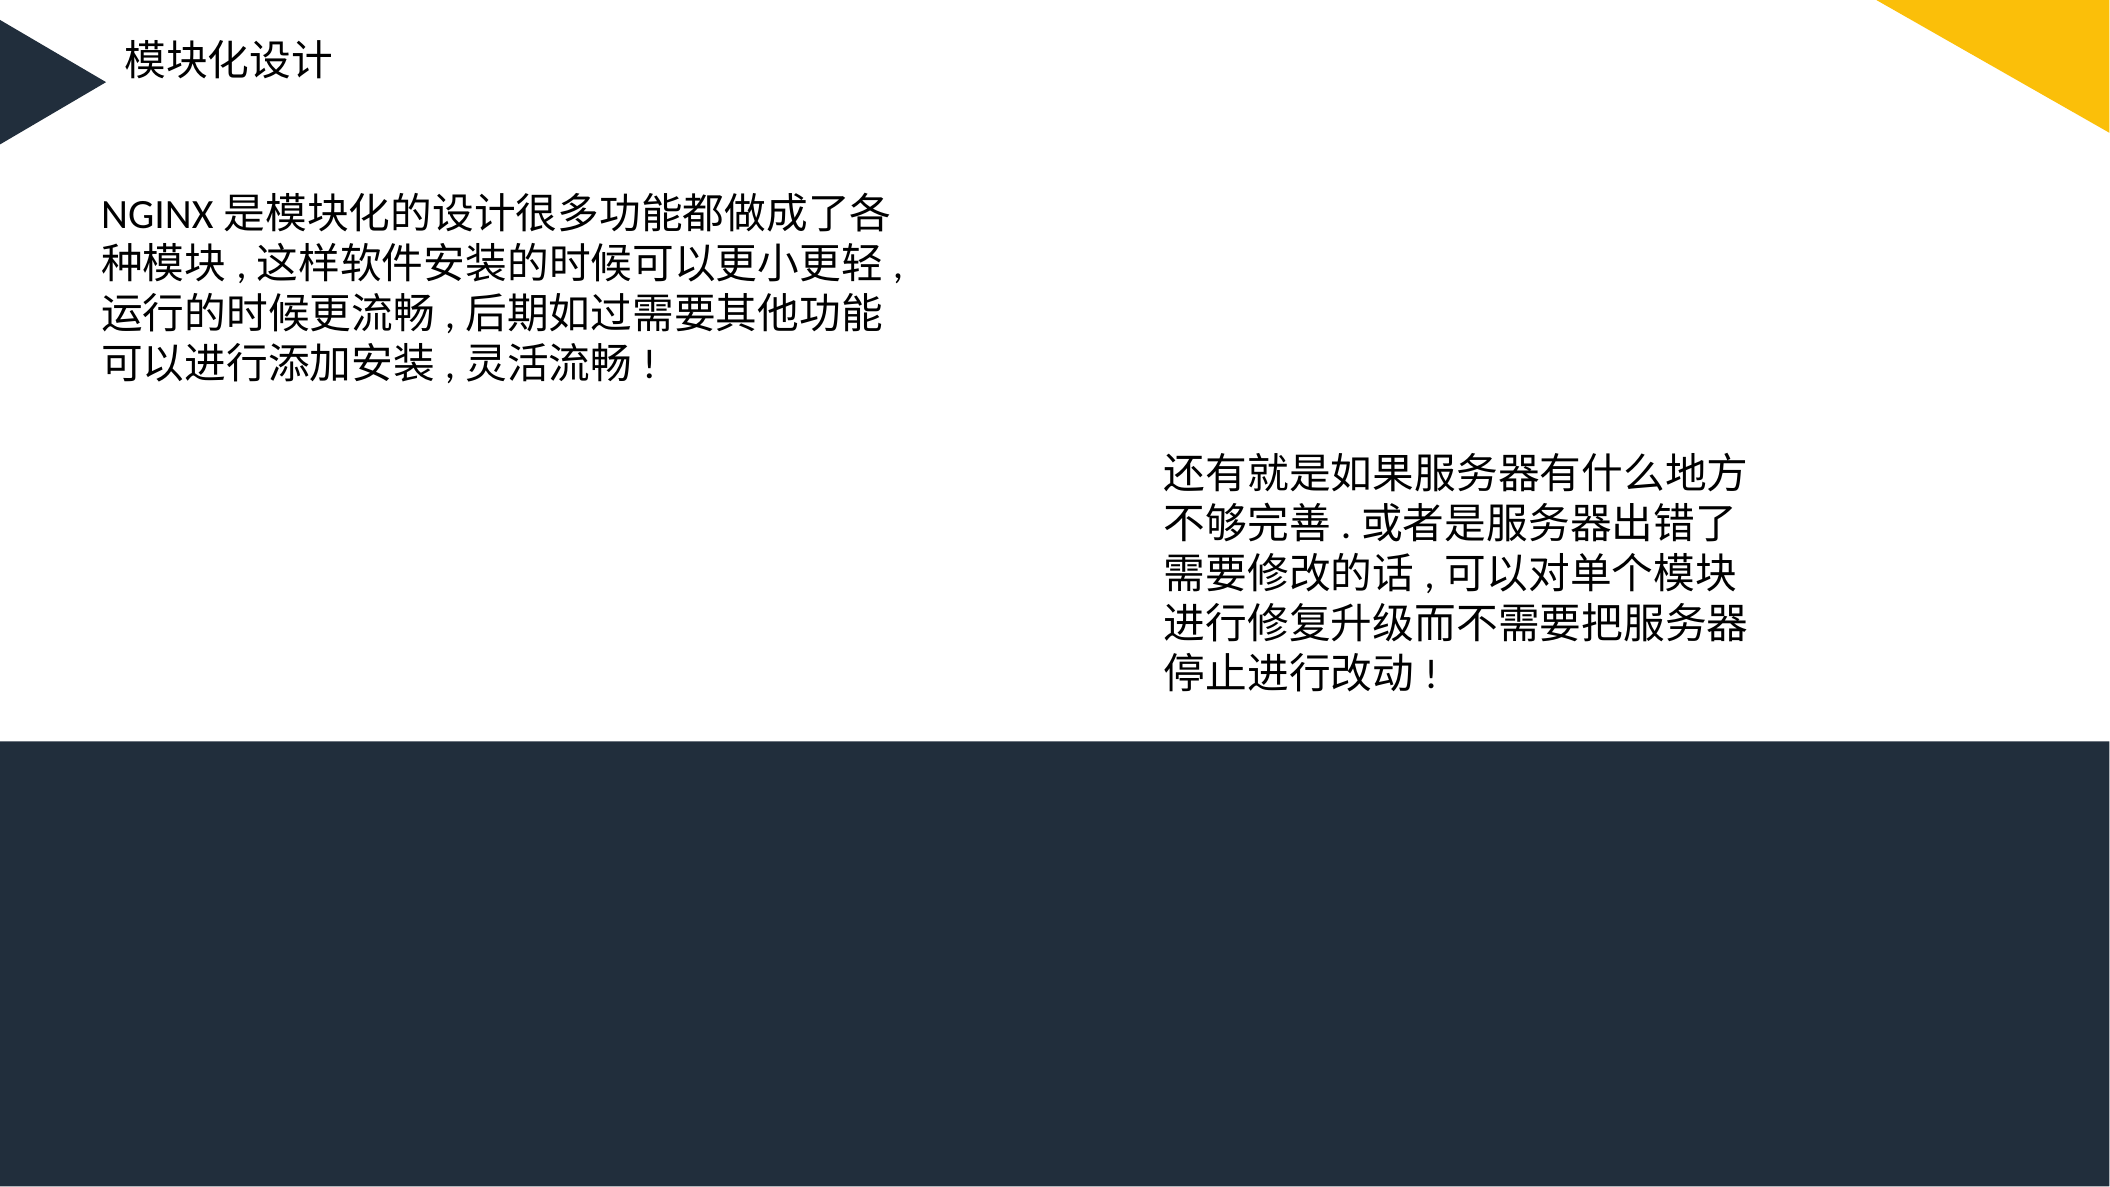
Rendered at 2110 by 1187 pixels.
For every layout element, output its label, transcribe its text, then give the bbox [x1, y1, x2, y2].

text_box [0, 740, 2110, 1187]
text_box NGINX是模块化的设计很多功能都做成了各种模块,这样软件安装的时候可以更小更轻,运行的时候更流畅,后期如过需要其他功能可以进行添加安装,灵活流畅! [86, 179, 929, 395]
text_box 模块化设计 [109, 26, 348, 91]
text_box 还有就是如果服务器有什么地方不够完善.或者是服务器出错了需要修改的话,可以对单个模块进行修复升级而不需要把服务器停止进行改动! [1149, 439, 1774, 705]
